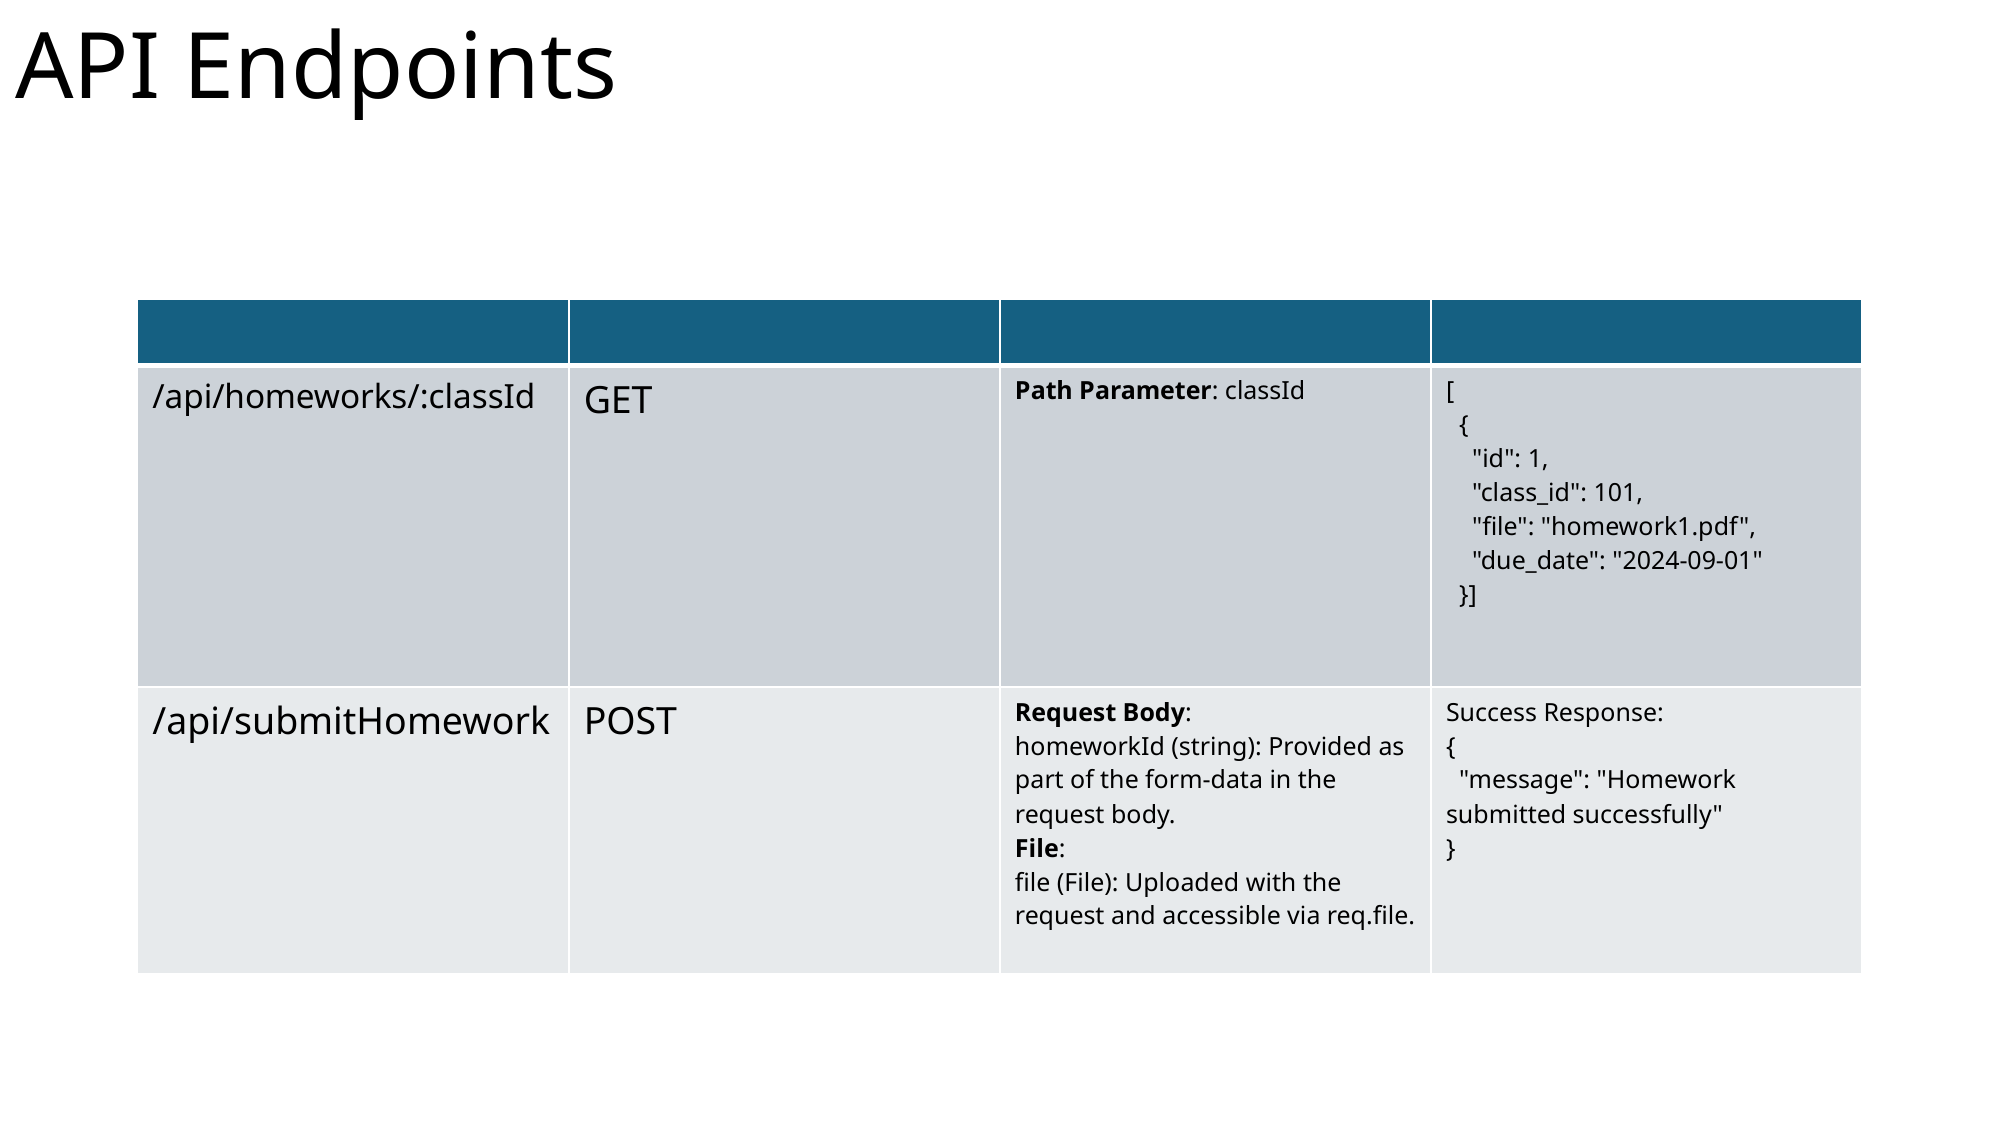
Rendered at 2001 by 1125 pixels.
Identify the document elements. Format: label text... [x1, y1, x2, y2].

title API Endpoints [0, 0, 1725, 178]
table_header [1432, 300, 1861, 363]
table_cell Success Response: { "message": "Homework submitted successfully" } [1432, 688, 1861, 973]
table_cell /api/submitHomework [138, 688, 568, 973]
table_header [138, 300, 568, 363]
table_header [1001, 300, 1430, 363]
table_cell GET [570, 368, 999, 686]
table_cell POST [570, 688, 999, 973]
table_cell /api/homeworks/:classId [138, 368, 568, 686]
table_cell Request Body: homeworkId (string): Provided as part of the form-data in the request body. File: file (File): Uploaded with the request and accessible via req.file. [1001, 688, 1430, 973]
table_cell Path Parameter: classId [1001, 368, 1430, 686]
table_header [570, 300, 999, 363]
table_cell [ { "id": 1, "class_id": 101, "file": "homework1.pdf", "due_date": "2024-09-01" }] [1432, 368, 1861, 686]
